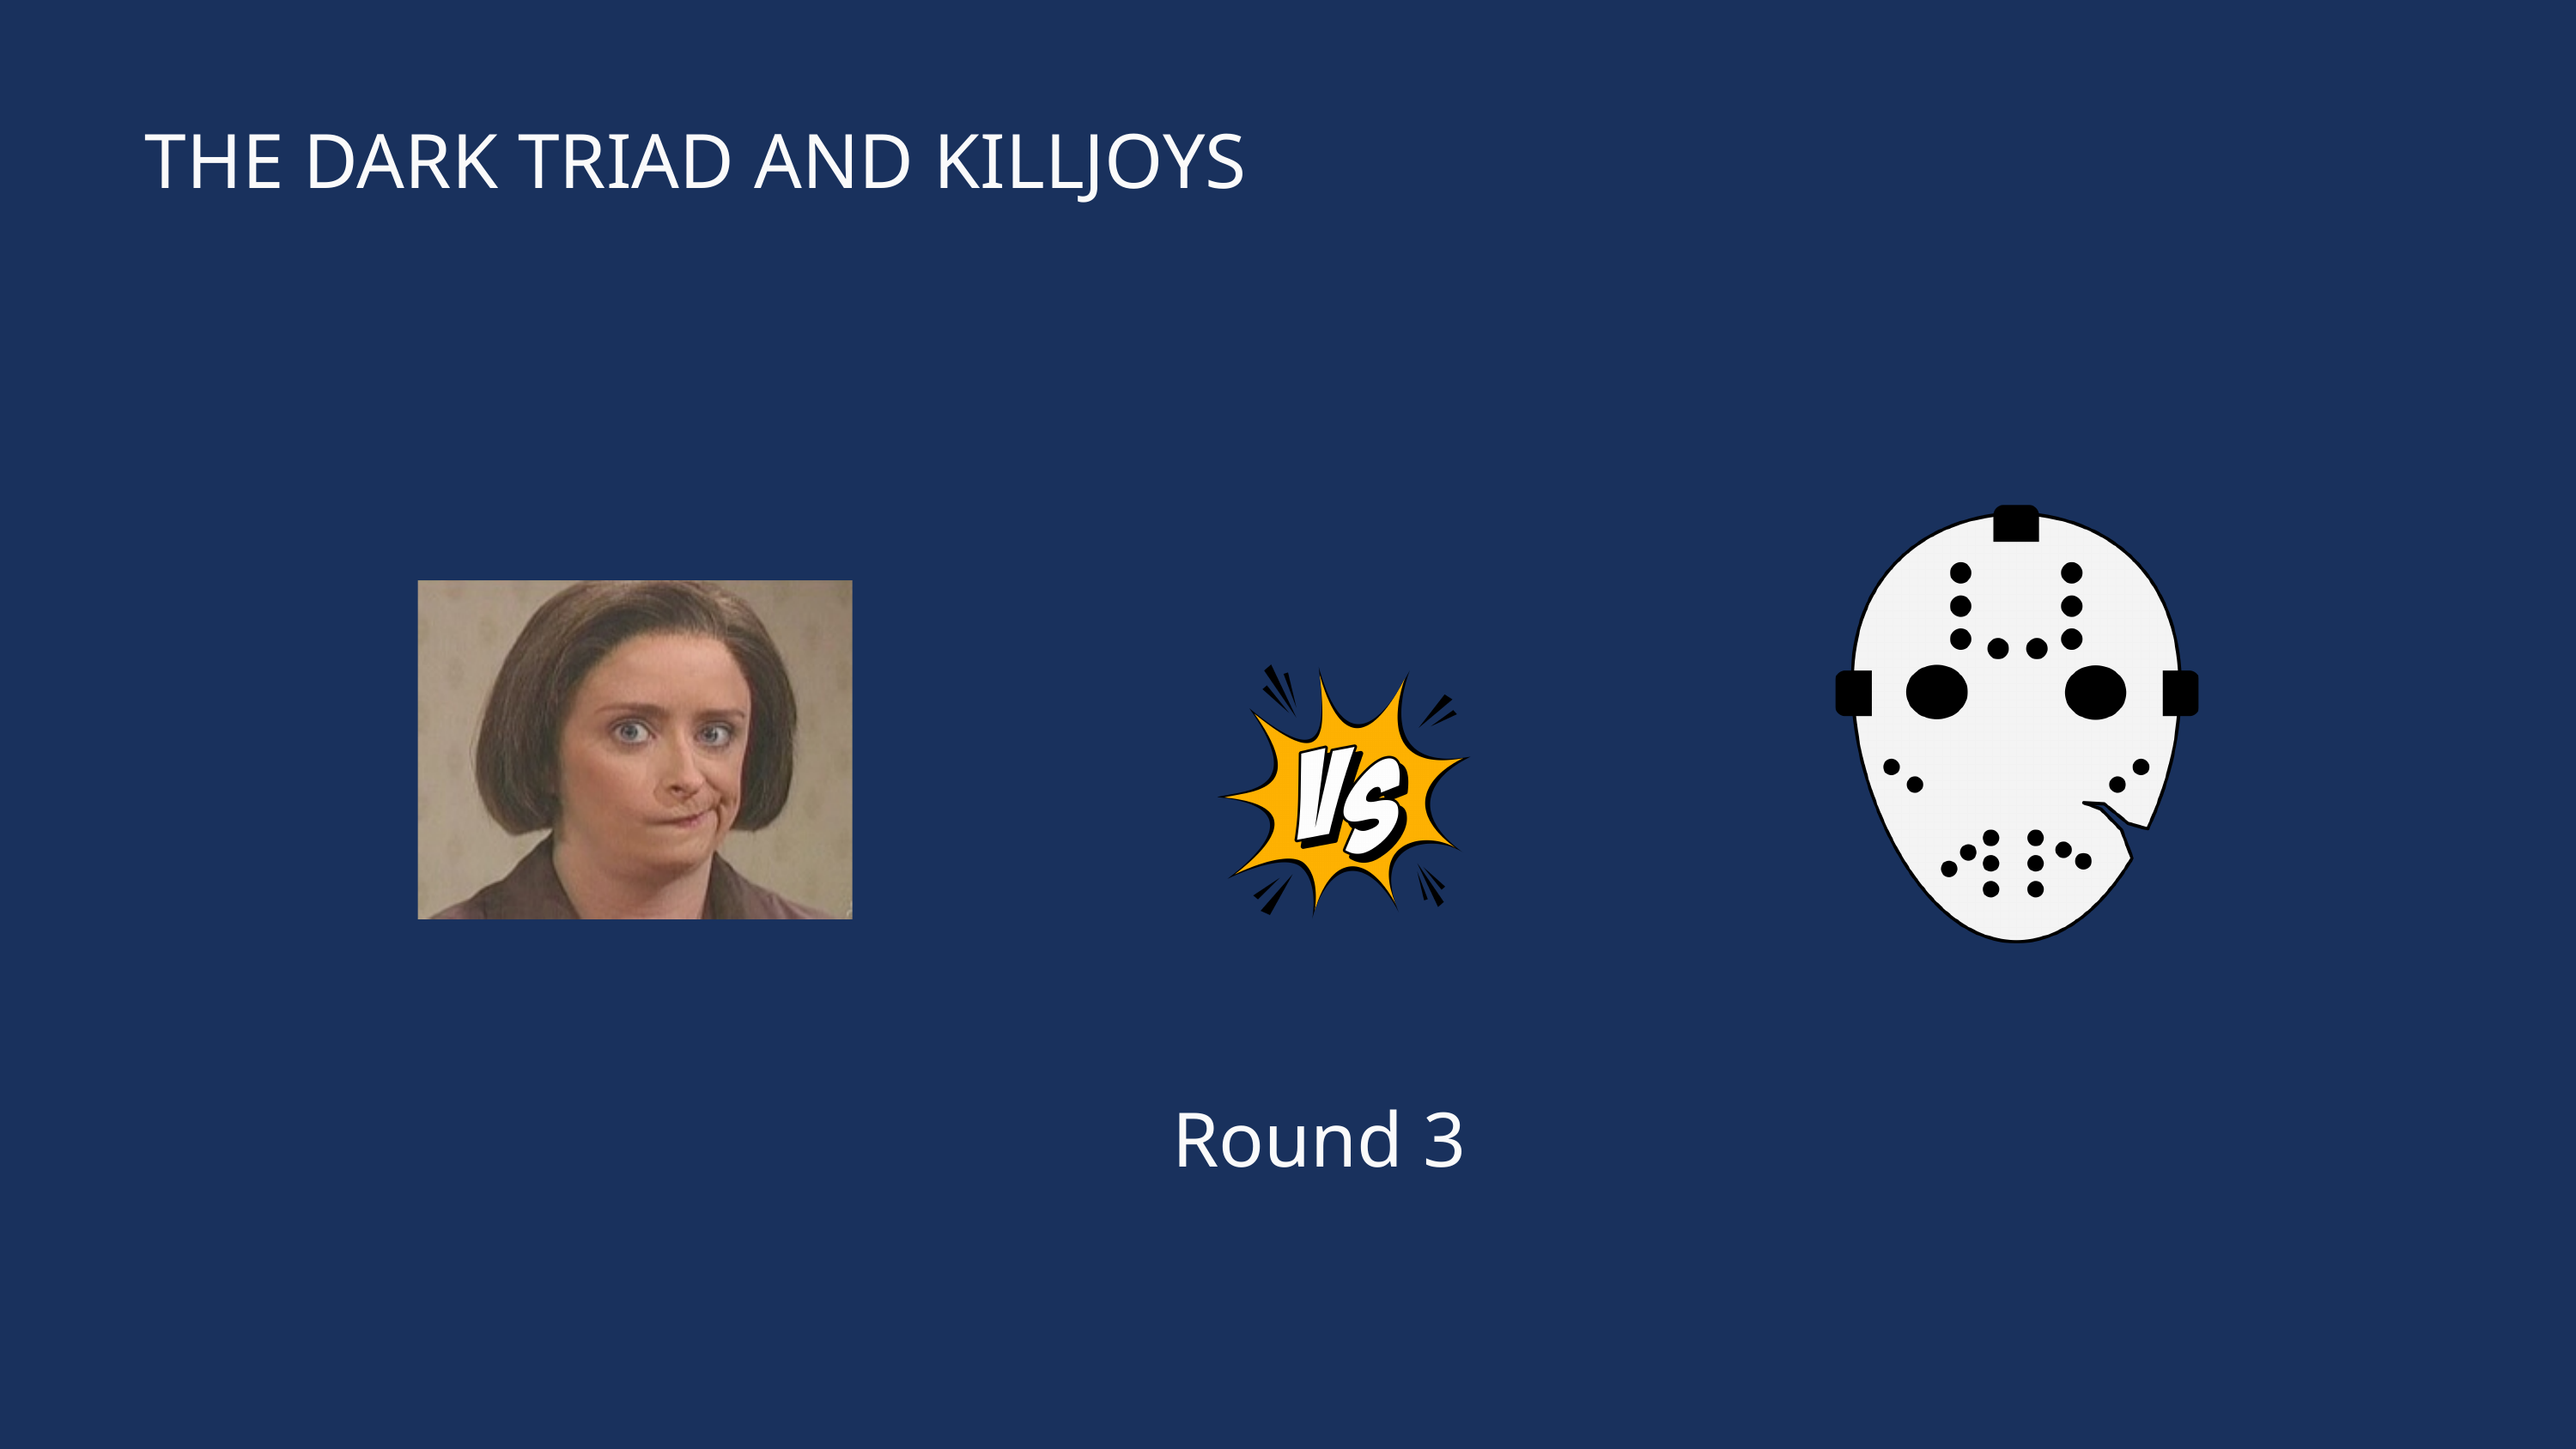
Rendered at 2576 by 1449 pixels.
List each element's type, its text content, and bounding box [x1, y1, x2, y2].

text_box Round 3 [1172, 1100, 1516, 1183]
text_box [1217, 664, 1471, 919]
text_box [417, 580, 853, 919]
text_box THE DARK TRIAD AND KILLJOYS [144, 120, 1471, 203]
text_box [1835, 505, 2199, 943]
